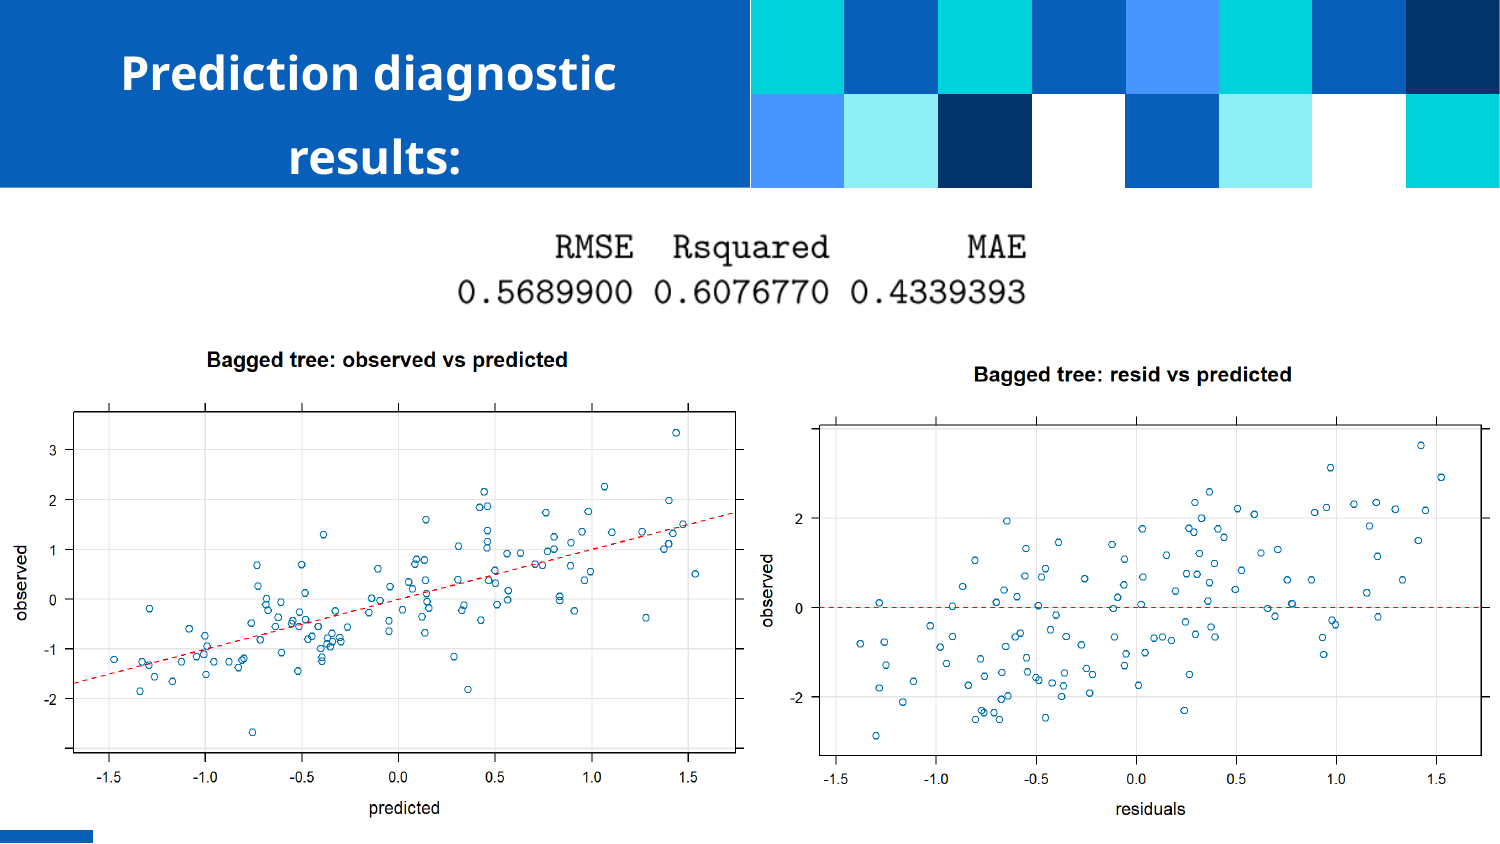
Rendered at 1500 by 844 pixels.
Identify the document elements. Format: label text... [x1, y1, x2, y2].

picture [445, 222, 1055, 323]
text_box Prediction diagnostic results: [0, 0, 750, 188]
picture [0, 345, 1500, 831]
